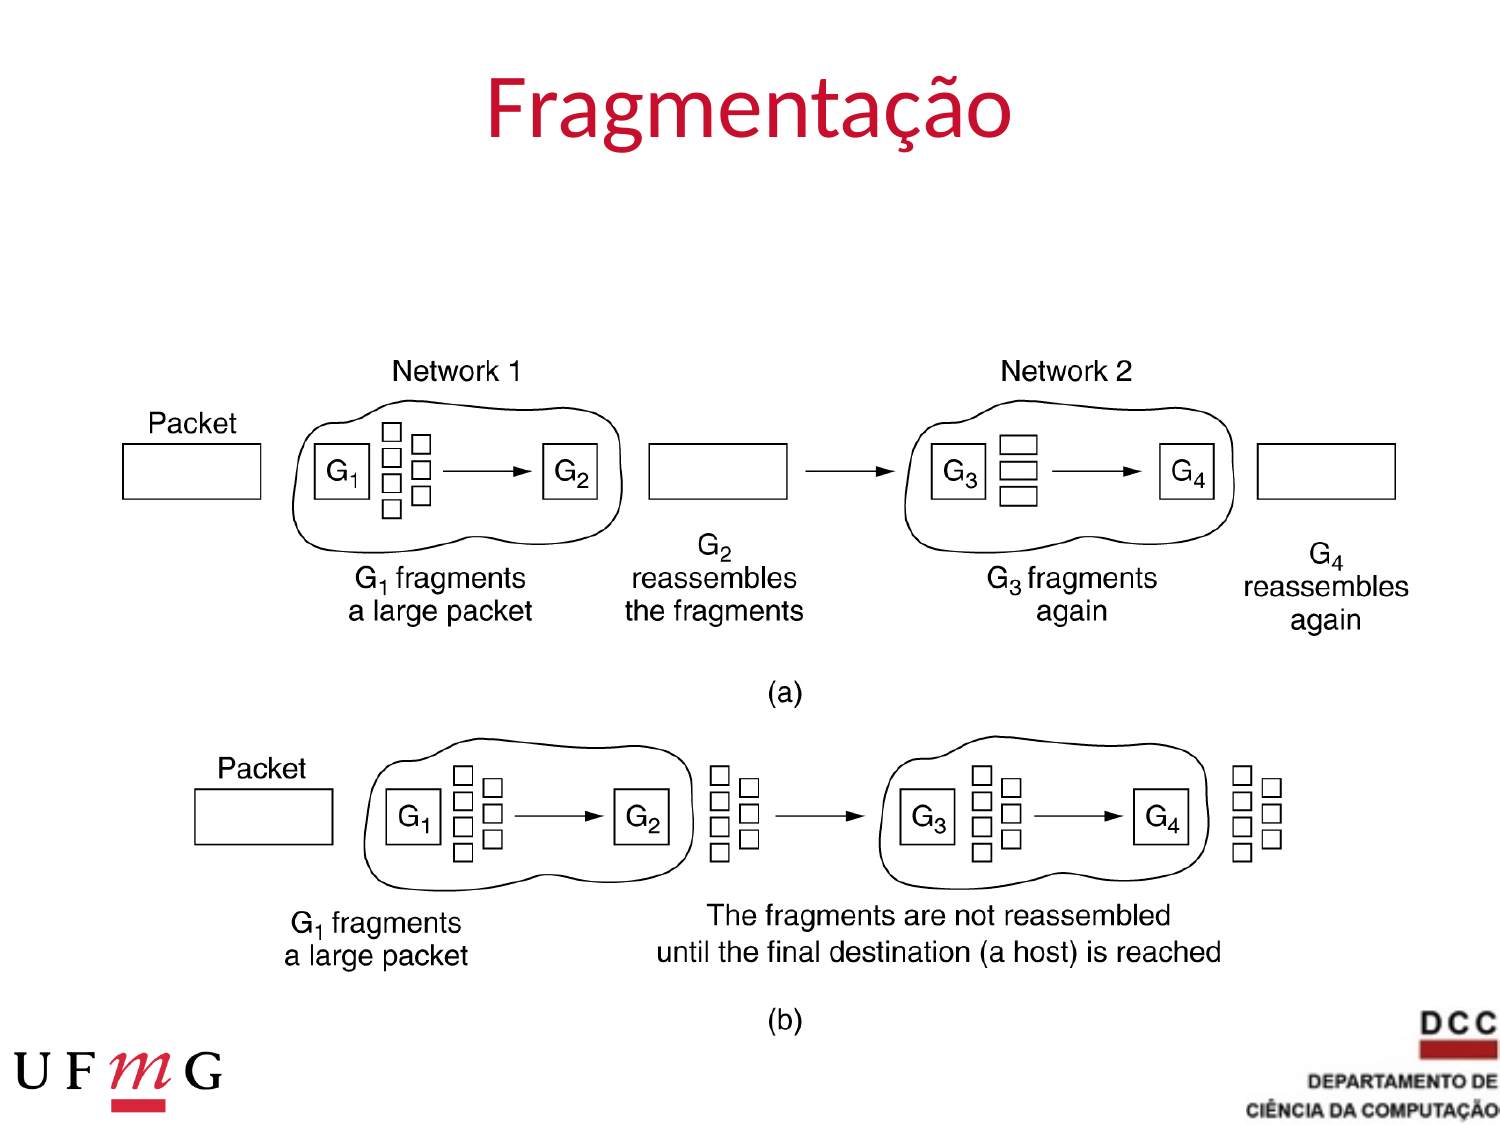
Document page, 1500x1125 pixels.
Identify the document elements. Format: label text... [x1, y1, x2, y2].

title Fragmentação [75, 7, 1425, 195]
picture [5, 353, 1500, 1125]
